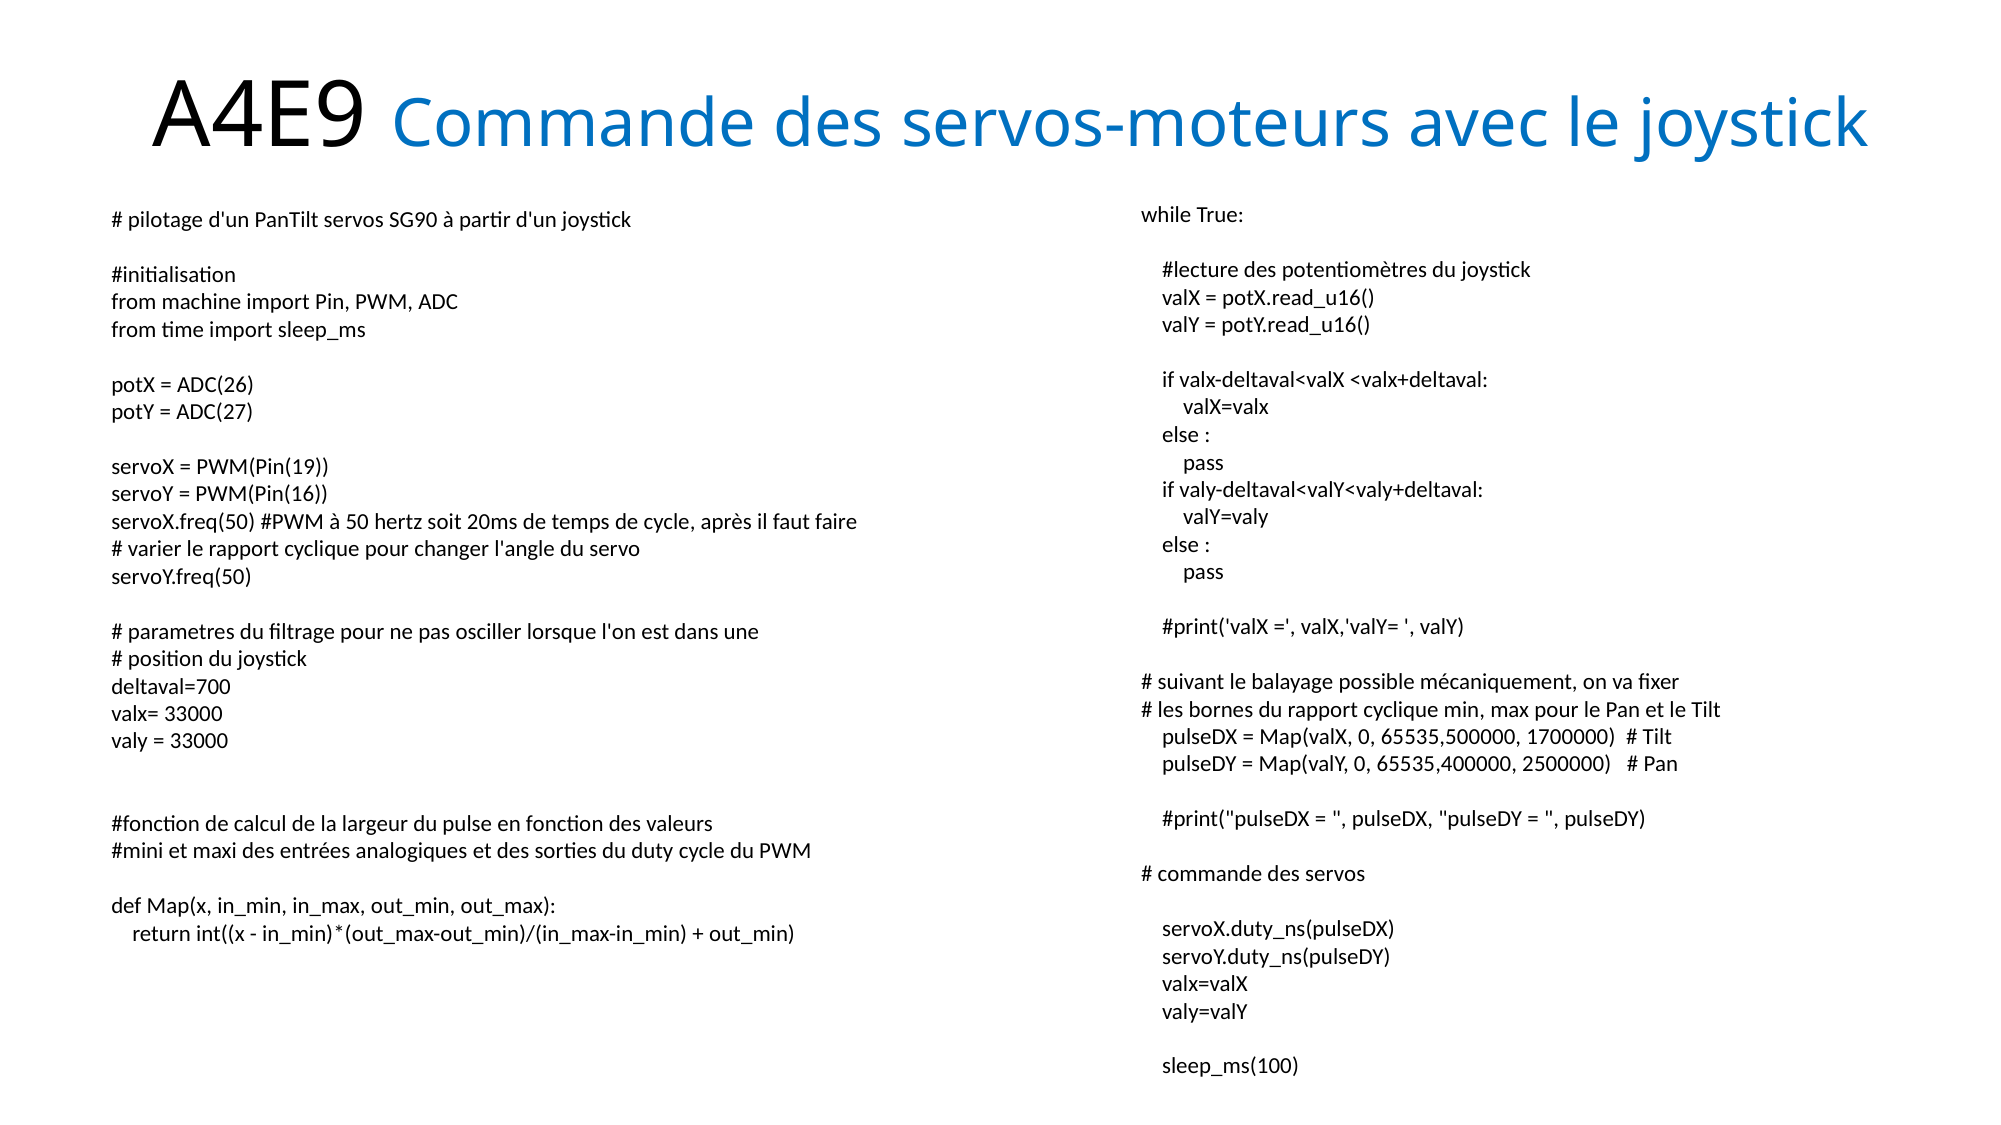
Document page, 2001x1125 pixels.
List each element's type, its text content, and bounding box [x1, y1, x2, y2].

text_box # pilotage d'un PanTilt servos SG90 à partir d'un joystick #initialisation from machine import Pin, PWM, ADC from time import sleep_ms potX = ADC(26) potY = ADC(27) servoX = PWM(Pin(19)) servoY = PWM(Pin(16)) servoX.freq(50) #PWM à 50 hertz soit 20ms de temps de cycle, après il faut faire # varier le rapport cyclique pour changer l'angle du servo servoY.freq(50) # parametres du filtrage pour ne pas osciller lorsque l'on est dans une # position du joystick deltaval=700 valx= 33000 valy = 33000 #fonction de calcul de la largeur du pulse en fonction des valeurs #mini et maxi des entrées analogiques et des sorties du duty cycle du PWM def Map(x, in_min, in_max, out_min, out_max): return int((x - in_min)*(out_max-out_min)/(in_max-in_min) + out_min) [96, 196, 874, 1036]
text_box A4E9 Commande des servos-moteurs avec le joystick [137, 59, 1890, 164]
text_box while True: #lecture des potentiomètres du joystick valX = potX.read_u16() valY = potY.read_u16() if valx-deltaval<valX <valx+deltaval: valX=valx else : pass if valy-deltaval<valY<valy+deltaval: valY=valy else : pass #print('valX =', valX,'valY= ', valY) # suivant le balayage possible mécaniquement, on va fixer # les bornes du rapport cyclique min, max pour le Pan et le Tilt pulseDX = Map(valX, 0, 65535,500000, 1700000) # Tilt pulseDY = Map(valY, 0, 65535,400000, 2500000) # Pan #print("pulseDX = ", pulseDX, "pulseDY = ", pulseDY) # commande des servos servoX.duty_ns(pulseDX) servoY.duty_ns(pulseDY) valx=valX valy=valY sleep_ms(100) [1126, 147, 1738, 1087]
